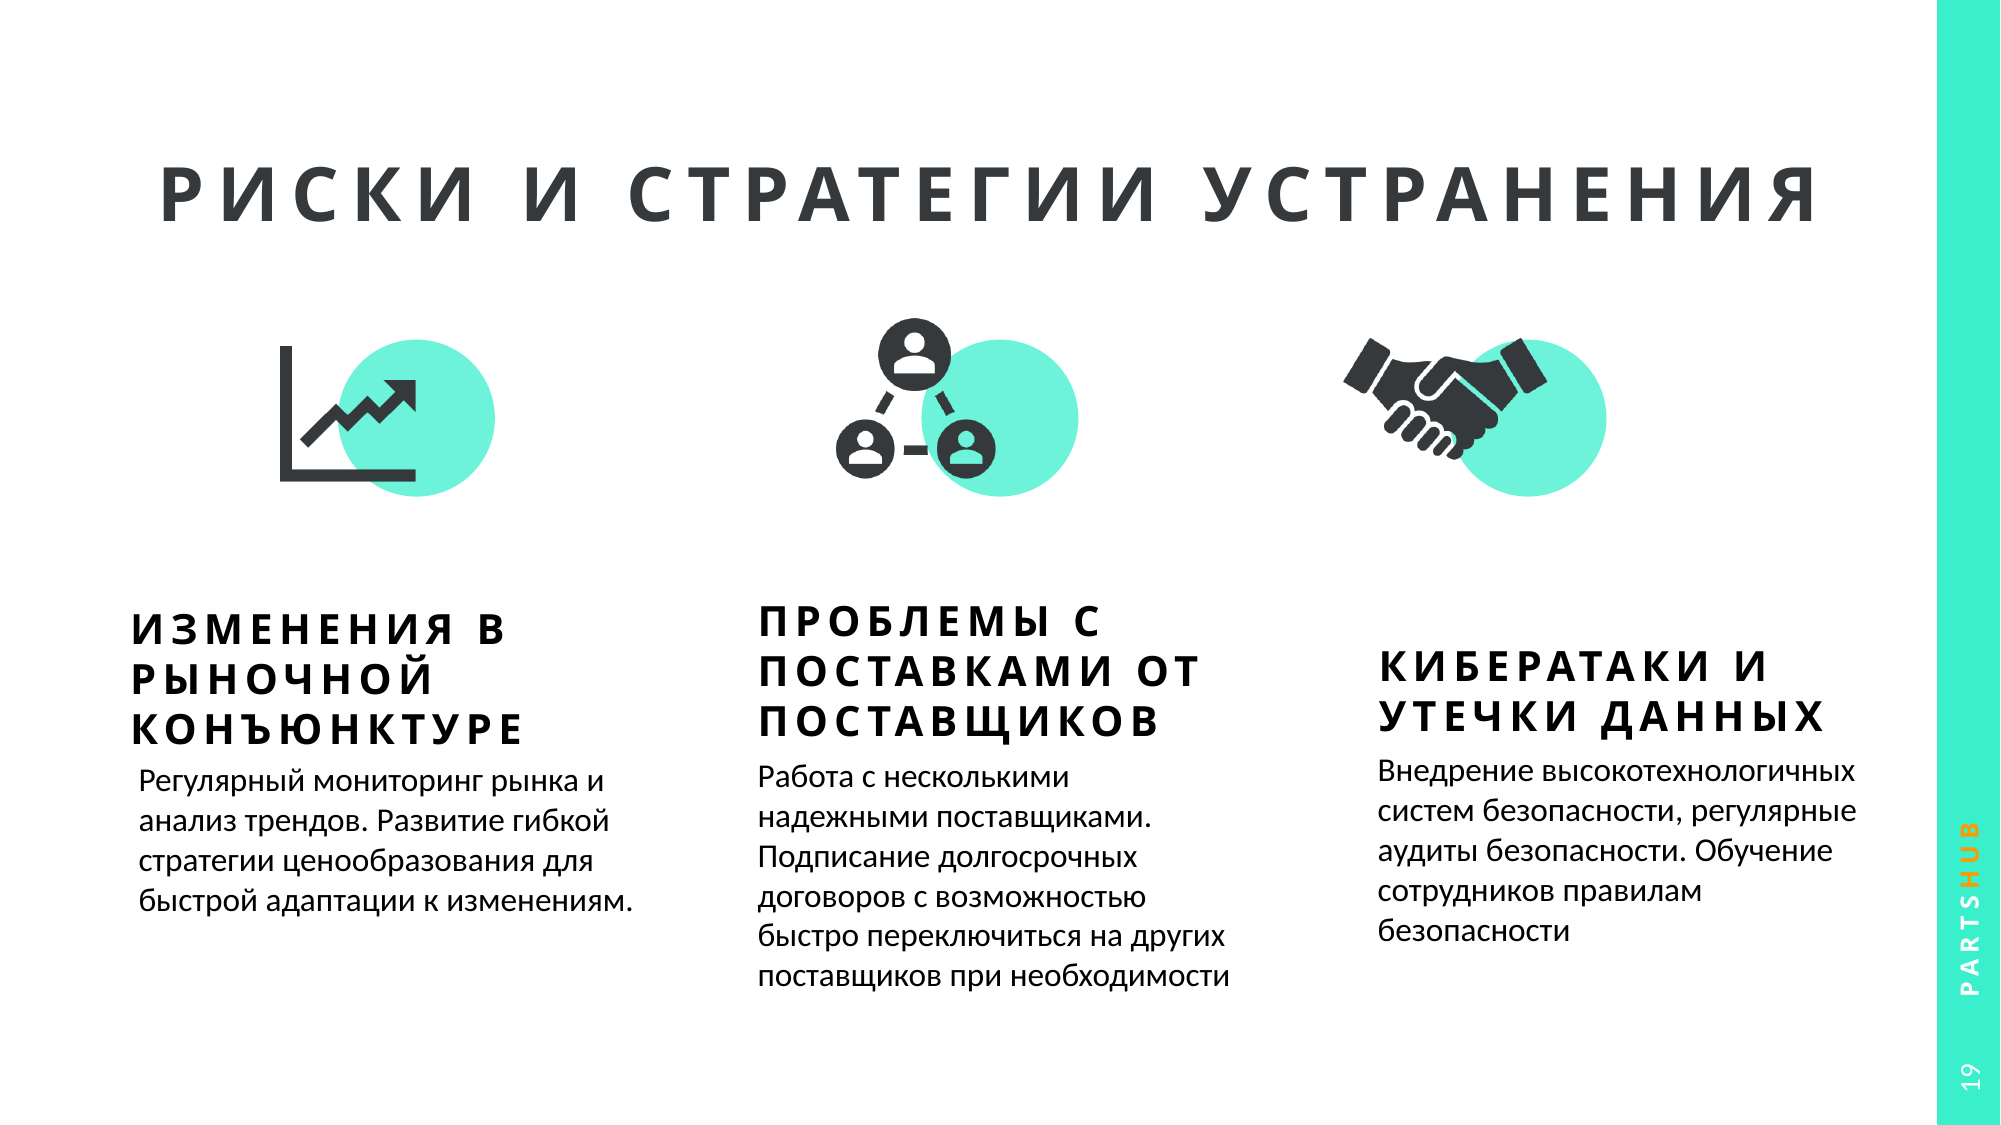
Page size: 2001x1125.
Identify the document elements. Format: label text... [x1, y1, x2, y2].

list Работа с несколькими надежными поставщиками. Подписание долгосрочных договоров с возможностью быстро переключиться на других поставщиков при необходимости [757, 753, 1241, 1093]
picture [803, 297, 1028, 499]
picture [252, 328, 443, 499]
footer partshub [1937, 0, 2000, 1032]
slide_number 19 [1937, 1032, 2000, 1125]
title Риски и стратегии устранения [41, 143, 1937, 251]
picture [1332, 298, 1558, 499]
list Проблемы с поставками от поставщиков [757, 582, 1347, 746]
subtitle Изменения в рыночной конъюнктуре [130, 588, 702, 754]
list Регулярный мониторинг рынка и анализ трендов. Развитие гибкой стратегии ценообразования для быстрой адаптации к изменениям. [138, 758, 702, 1097]
list Кибератаки и утечки данных [1378, 577, 1914, 740]
list Внедрение высокотехнологичных систем безопасности, регулярные аудиты безопасности. Обучение сотрудников правилам безопасности [1377, 748, 1861, 1087]
